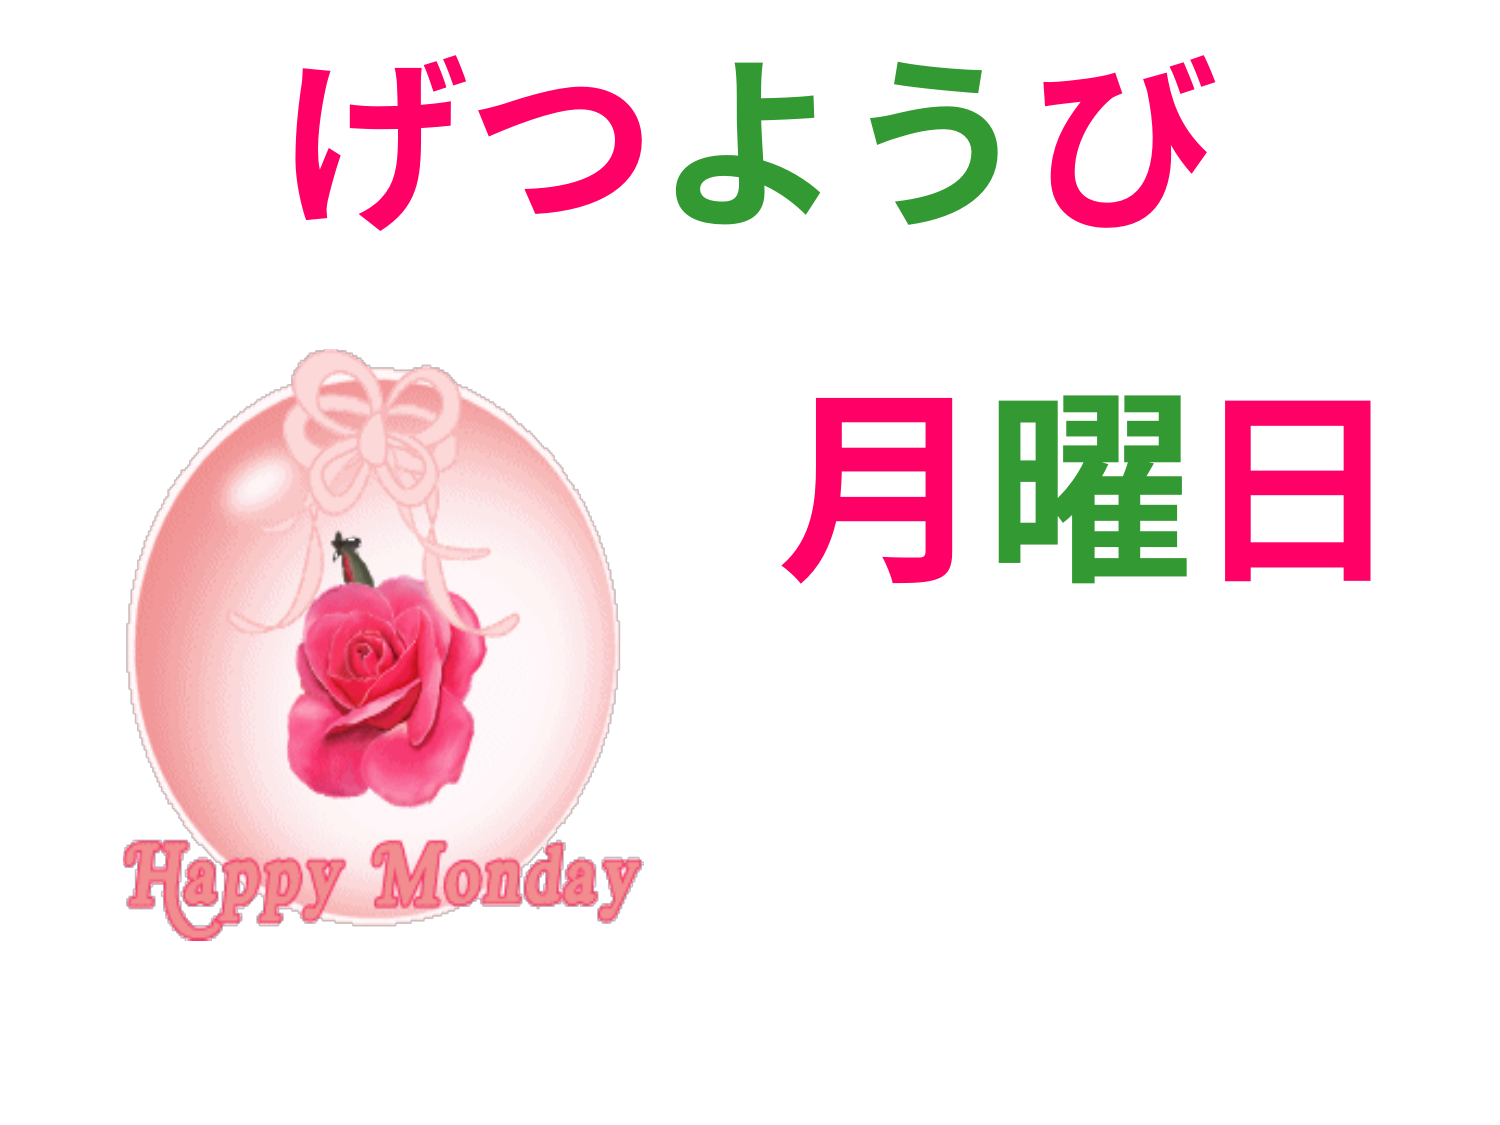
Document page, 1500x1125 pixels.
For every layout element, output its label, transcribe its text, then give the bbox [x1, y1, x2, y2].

picture [123, 349, 644, 941]
title げつようび [75, 45, 1425, 233]
list 月曜日 [762, 350, 1425, 1005]
